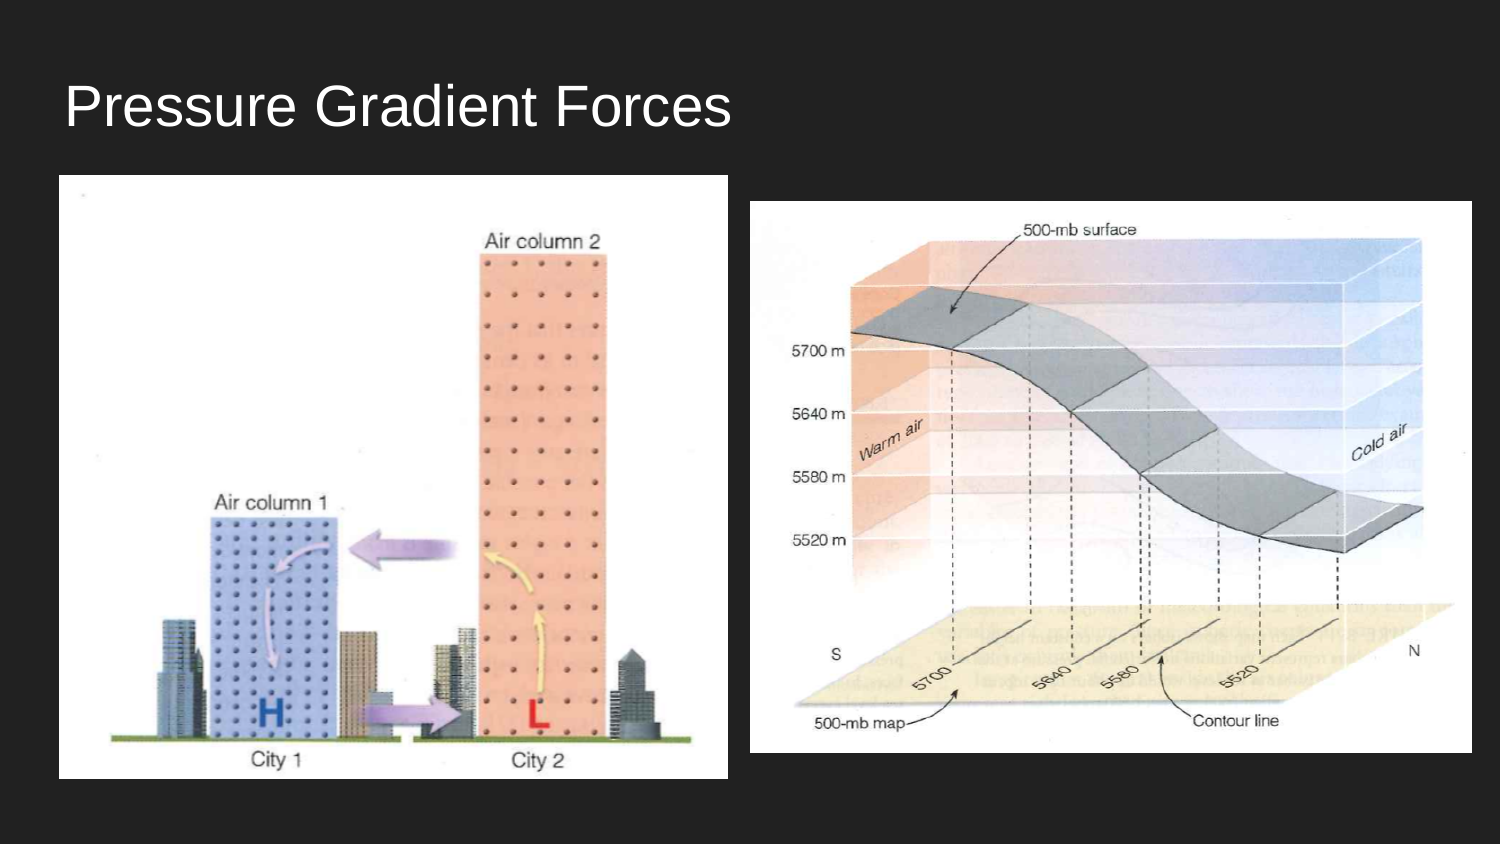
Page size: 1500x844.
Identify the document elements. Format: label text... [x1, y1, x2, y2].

title Pressure Gradient Forces [49, 52, 897, 215]
picture [749, 201, 1473, 753]
picture [59, 174, 729, 780]
